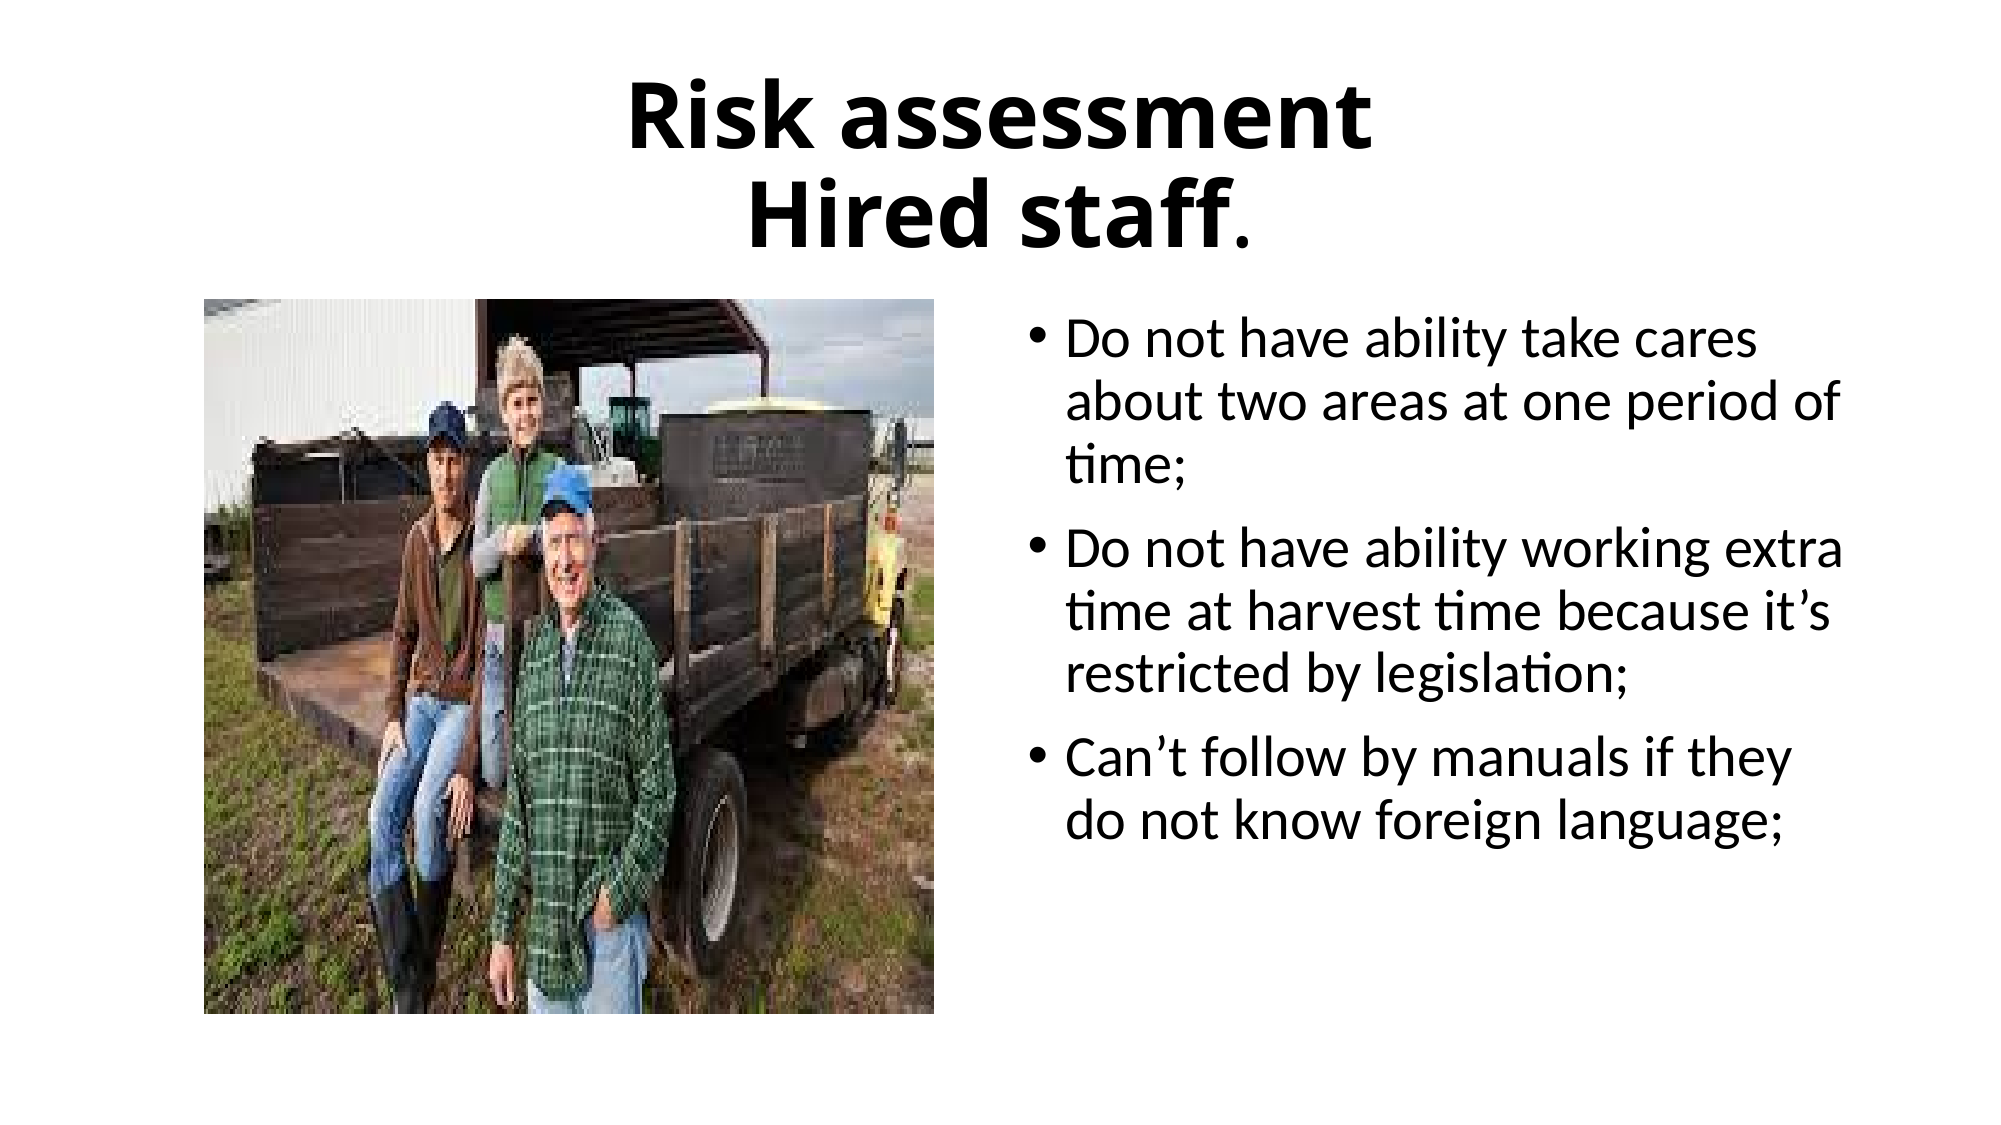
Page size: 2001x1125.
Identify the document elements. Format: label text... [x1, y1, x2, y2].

title Risk assessment Hired staff. [137, 59, 1863, 278]
list Do not have ability take cares about two areas at one period of time; Do not have ability working extra time at harvest time because it’s restricted by legislation; Can’t follow by manuals if they do not know foreign language; [1012, 299, 1863, 1014]
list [204, 299, 934, 1014]
